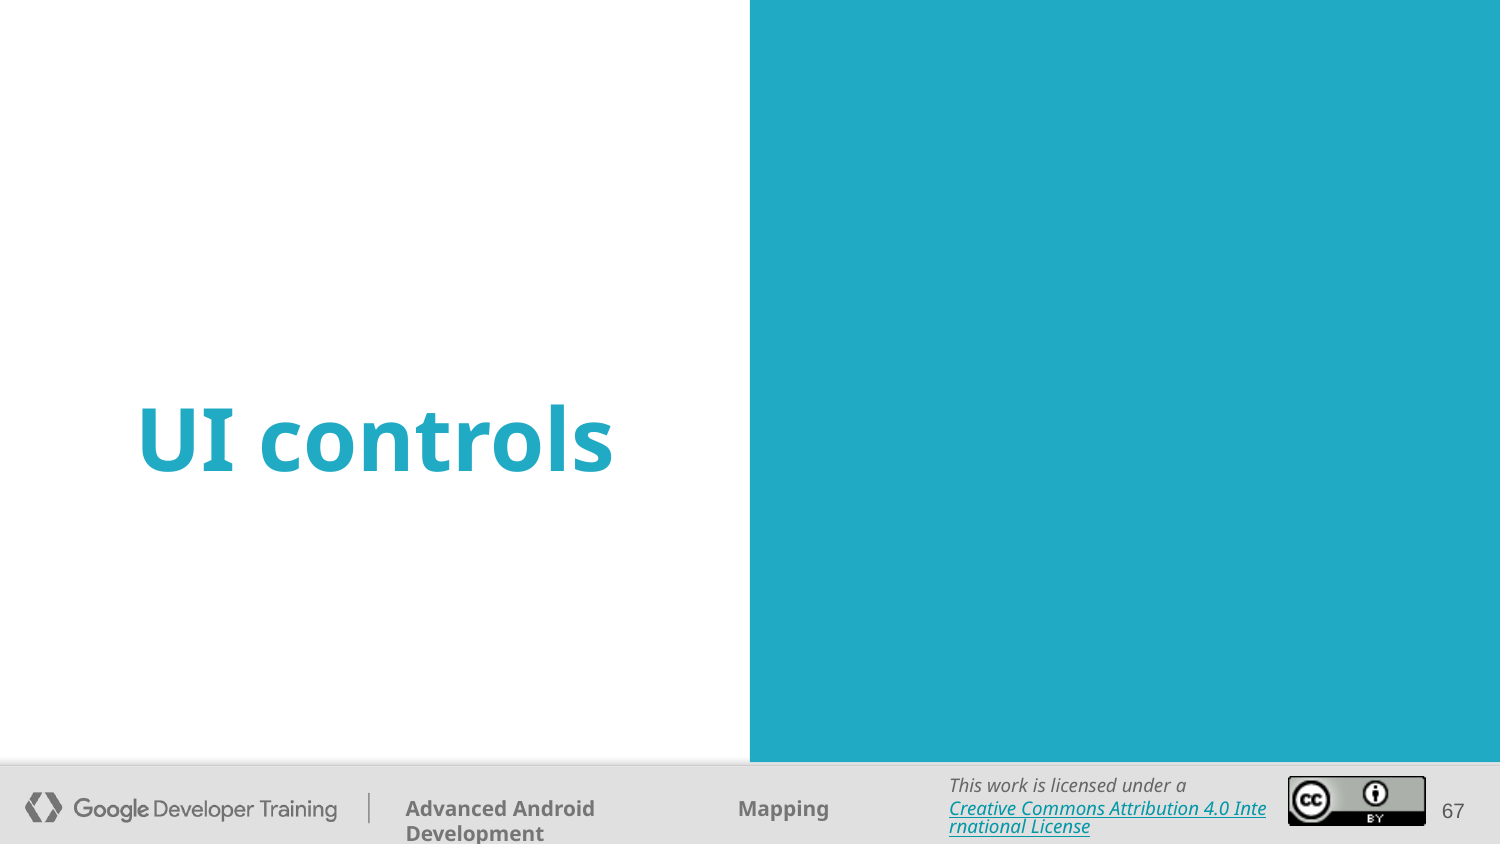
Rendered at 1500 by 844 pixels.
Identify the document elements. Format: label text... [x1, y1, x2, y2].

picture [0, 0, 1500, 844]
slide_number 67 [1389, 777, 1480, 842]
title UI controls [43, 166, 708, 505]
